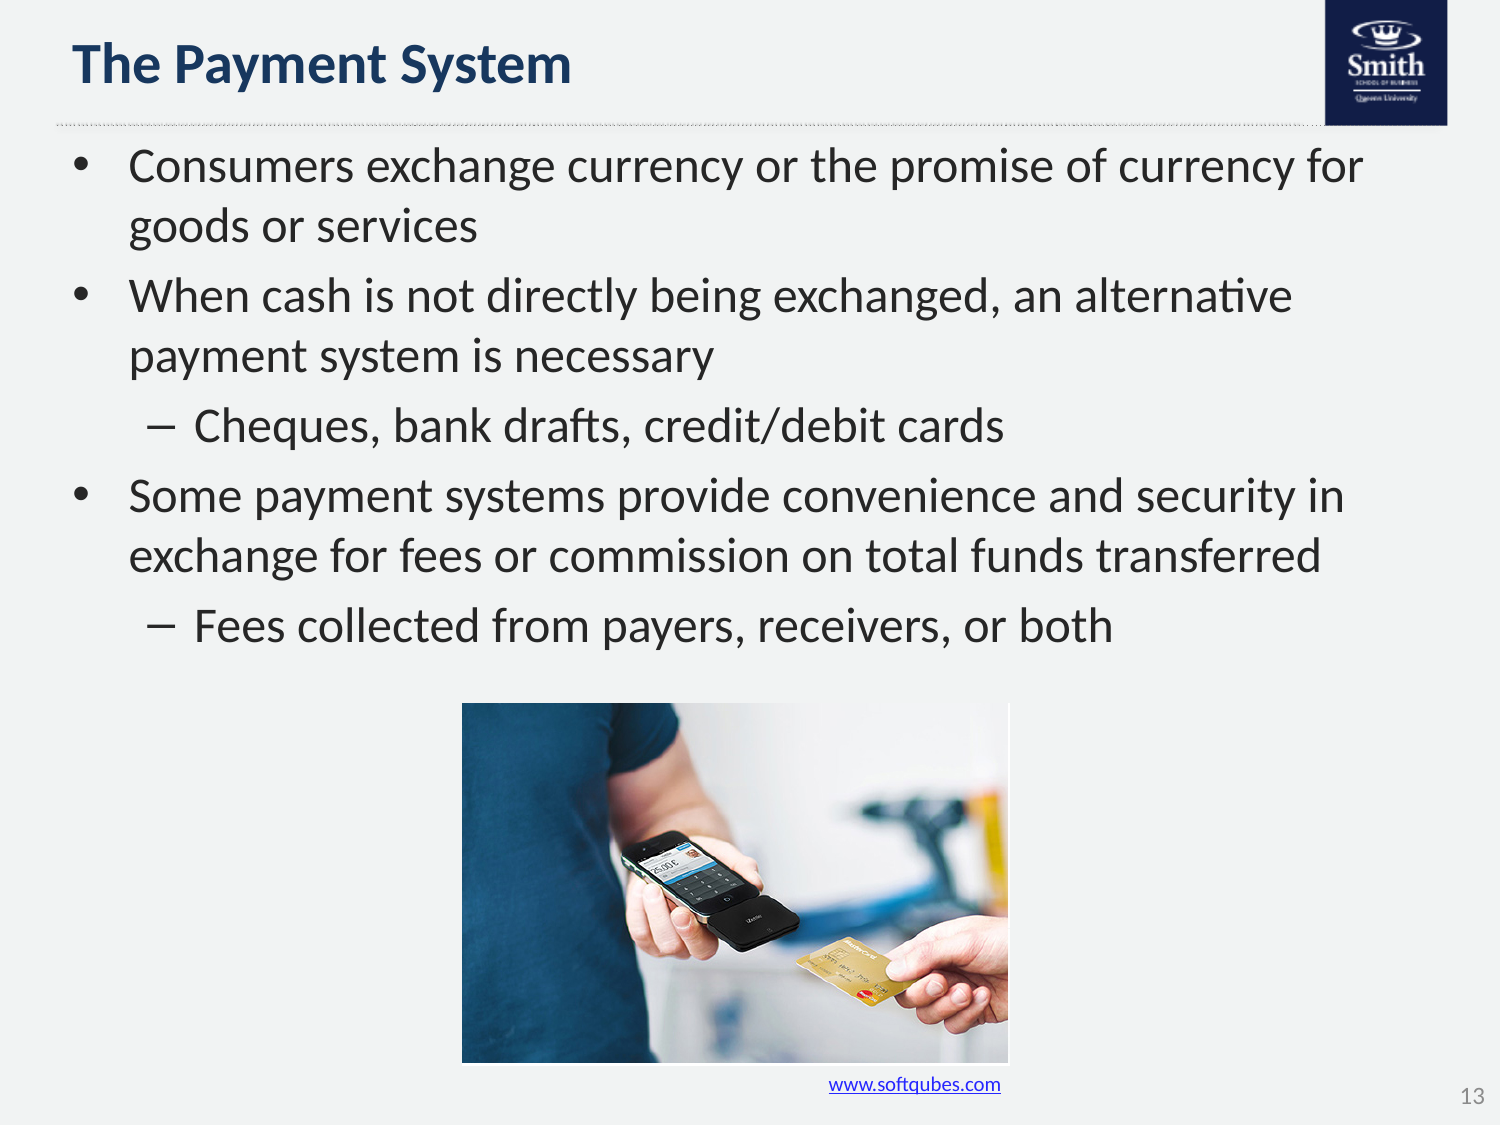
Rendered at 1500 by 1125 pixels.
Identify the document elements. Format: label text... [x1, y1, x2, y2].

text_box www.softqubes.com [813, 1062, 1022, 1103]
list Consumers exchange currency or the promise of currency for goods or services When cash is not directly being exchanged, an alternative payment system is necessary Cheques, bank drafts, credit/debit cards Some payment systems provide convenience and security in exchange for fees or commission on total funds transferred Fees collected from payers, receivers, or both [57, 125, 1443, 1034]
title The Payment System [57, 7, 1288, 114]
picture [461, 703, 1011, 1066]
